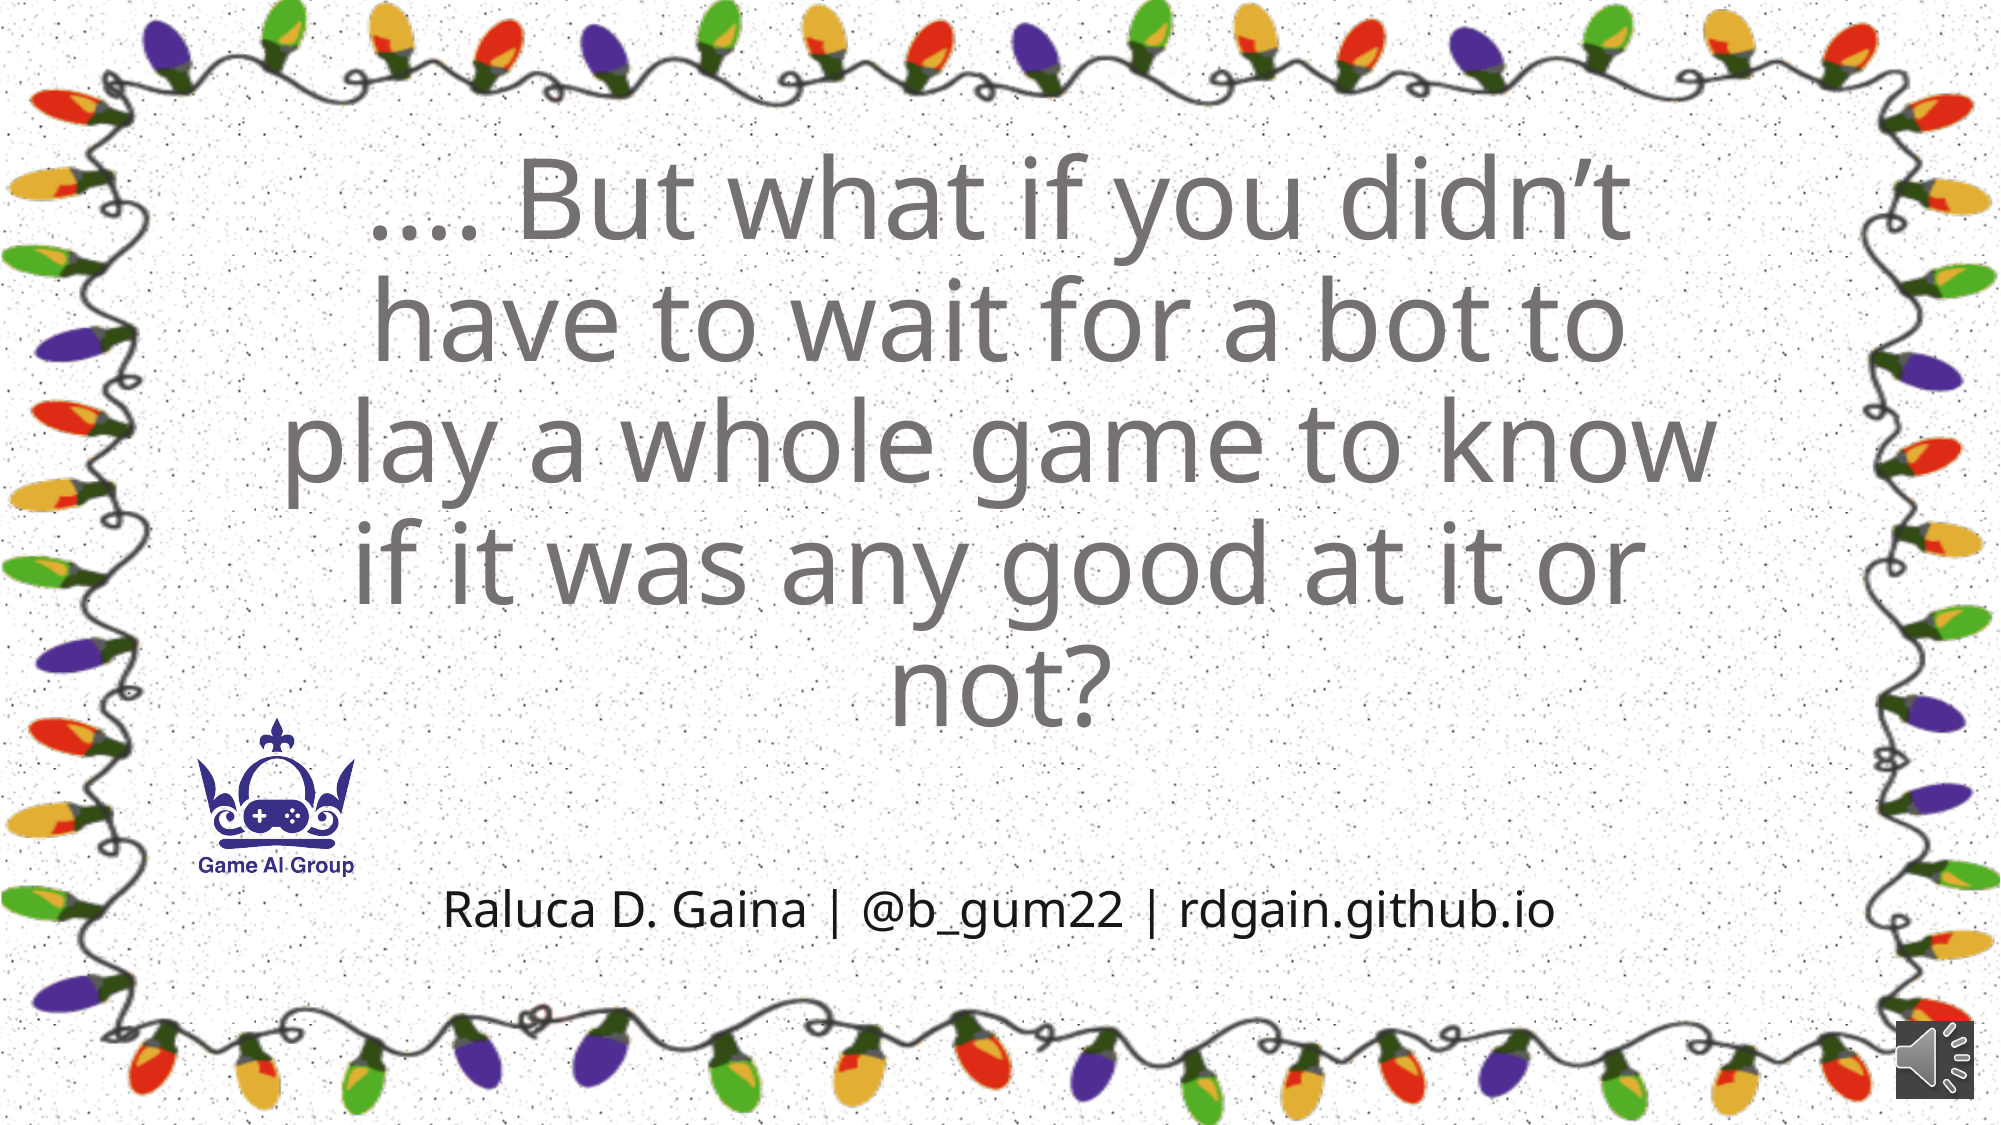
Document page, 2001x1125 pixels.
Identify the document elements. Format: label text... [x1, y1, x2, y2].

subtitle Raluca D. Gaina | @b_gum22 | rdgain.github.io [249, 876, 1750, 969]
picture [2, 0, 2001, 1125]
title …. But what if you didn’t have to wait for a bot to play a whole game to know if it was any good at it or not? [249, 184, 1750, 758]
